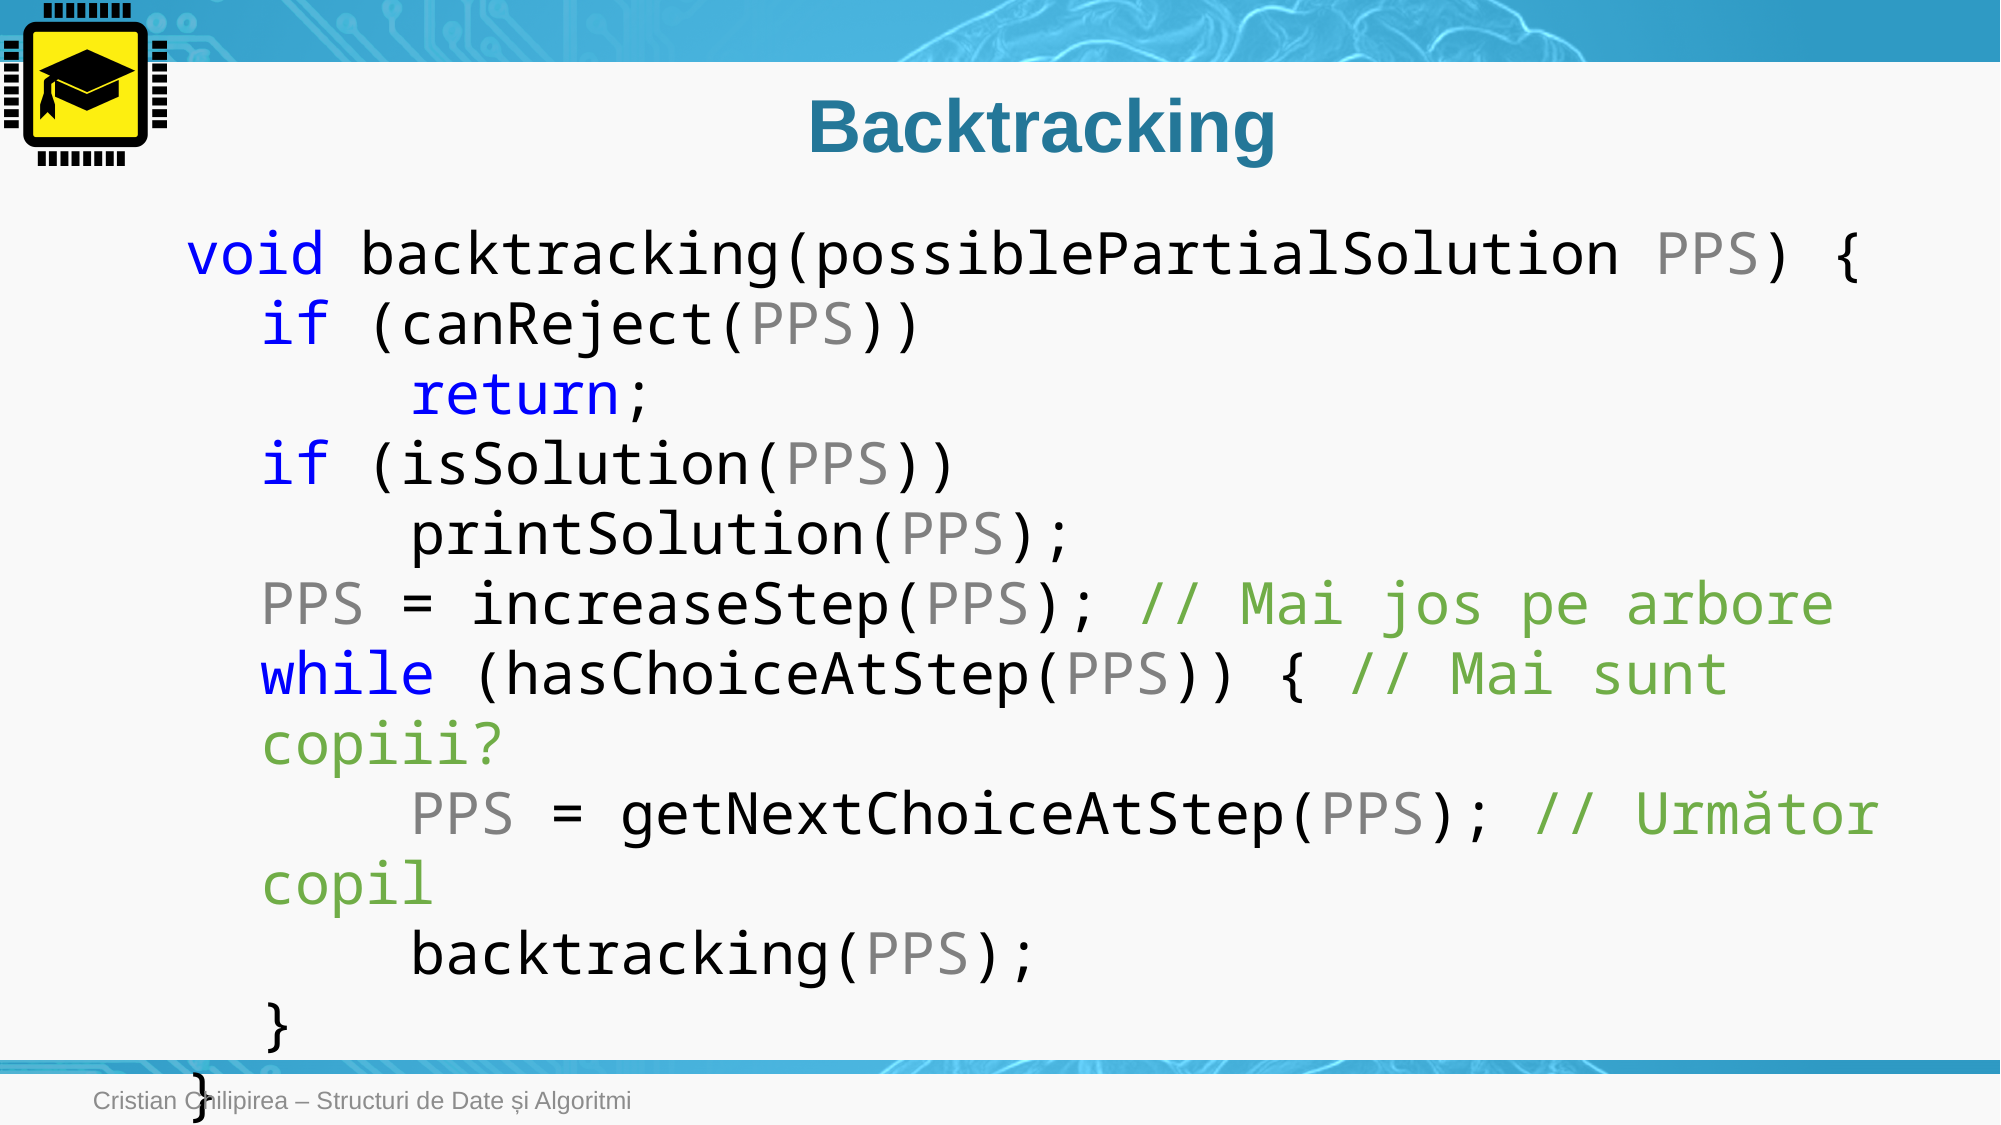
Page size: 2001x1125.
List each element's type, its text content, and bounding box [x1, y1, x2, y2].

picture [0, 0, 2000, 166]
title Backtracking [170, 76, 1915, 180]
picture [0, 1060, 170, 1074]
picture [1950, 1060, 2000, 1074]
footer Cristian Chilipirea – Structuri de Date și Algoritmi [77, 1073, 1338, 1125]
text_box void backtracking(possiblePartialSolution PPS) { if (canReject(PPS)) return; if (isSolution(PPS)) printSolution(PPS); PPS = increaseStep(PPS); // Mai jos pe arbore while (hasChoiceAtStep(PPS)) { // Mai sunt copiii? PPS = getNextChoiceAtStep(PPS); // Următor copil backtracking(PPS); } } [170, 209, 1950, 1125]
